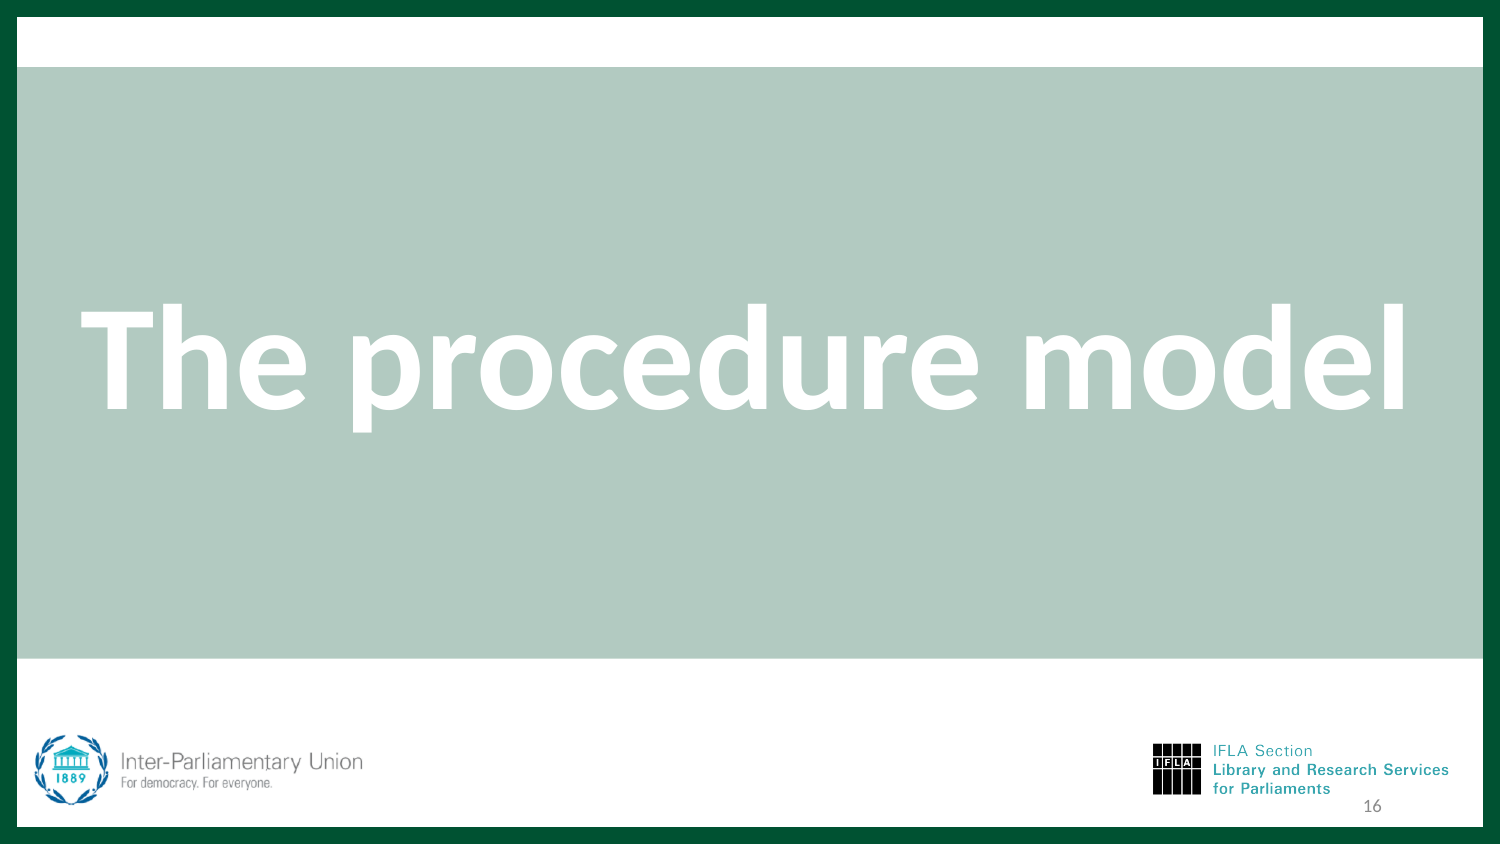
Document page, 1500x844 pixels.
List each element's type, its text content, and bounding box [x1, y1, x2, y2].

slide_number 16 [1059, 782, 1397, 827]
text_box [0, 0, 1500, 844]
picture [23, 721, 376, 819]
picture [1153, 742, 1455, 798]
